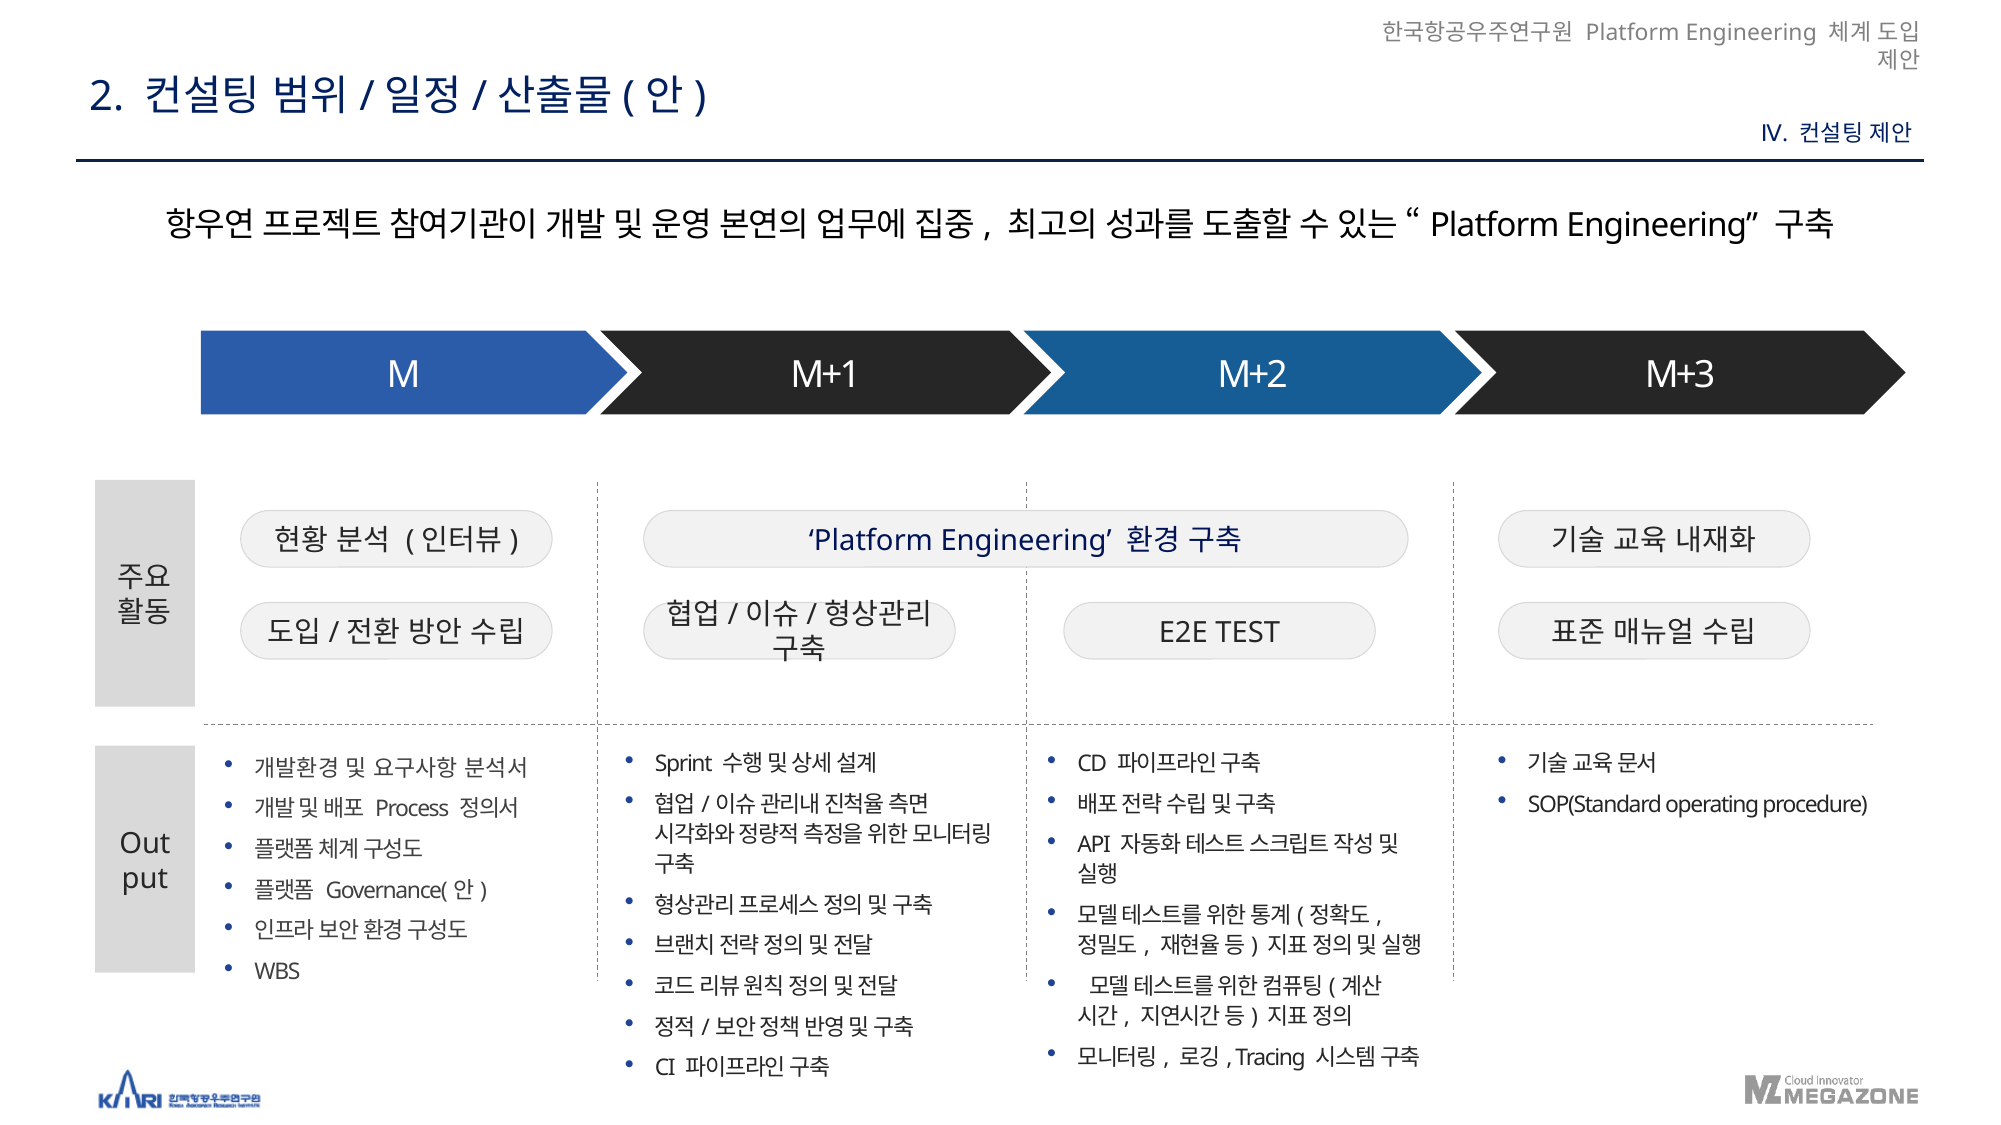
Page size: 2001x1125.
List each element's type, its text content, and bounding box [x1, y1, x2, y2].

text_box 2. 컨설팅 범위/일정/산출물(안) [89, 61, 1928, 128]
text_box 항우연 프로젝트 참여기관이 개발 및 운영 본연의 업무에 집중, 최고의 성과를 도출할 수 있는 “Platform Engineering” 구축 [75, 178, 1925, 272]
text_box 기술 교육 문서 SOP(Standard operating procedure) [1498, 745, 1911, 817]
text_box 주요활동 [95, 479, 195, 707]
text_box 협업/이슈/형상관리 구축 [643, 602, 956, 659]
text_box 도입/전환 방안 수립 [240, 602, 553, 659]
picture [75, 1064, 274, 1115]
text_box Sprint 수행 및 상세 설계 협업/이슈 관리내 진척율 측면 시각화와 정량적 측정을 위한 모니터링 구축 형상관리 프로세스 정의 및 구축 브랜치 전략 정의 및 전달 코드 리뷰 원칙 정의 및 전달 정적/보안 정책 반영 및 구축 CI 파이프라인 구축 [625, 745, 995, 1081]
text_box 현황 분석 (인터뷰) [240, 510, 553, 568]
text_box Out put [95, 745, 195, 973]
text_box ‘Platform Engineering’ 환경 구축 [643, 510, 1026, 568]
text_box Ⅳ. 컨설팅 제안 [1344, 111, 1928, 154]
text_box ‘Platform Engineering’ 환경 구축 [1027, 510, 1409, 568]
picture [1745, 1075, 1918, 1104]
text_box CD 파이프라인 구축 배포 전략 수립 및 구축 API 자동화 테스트 스크립트 작성 및 실행 모델 테스트를 위한 통계(정확도, 정밀도, 재현율 등) 지표 정의 및 실행 모델 테스트를 위한 컴퓨팅(계산 시간, 지연시간 등) 지표 정의 모니터링, 로깅, Tracing 시스템 구축 [1048, 745, 1426, 1070]
text_box M+2 [1023, 330, 1482, 415]
text_box 기술 교육 내재화 [1498, 510, 1811, 568]
text_box M [200, 330, 628, 415]
text_box M+1 [600, 330, 1052, 415]
text_box 개발환경 및 요구사항 분석서 개발 및 배포 Process 정의서 플랫폼 체계 구성도 플랫폼 Governance(안) 인프라 보안 환경 구성도 WBS [225, 750, 568, 1025]
text_box 표준 매뉴얼 수립 [1498, 602, 1811, 659]
text_box M+3 [1454, 330, 1906, 415]
text_box E2E TEST [1063, 602, 1376, 659]
